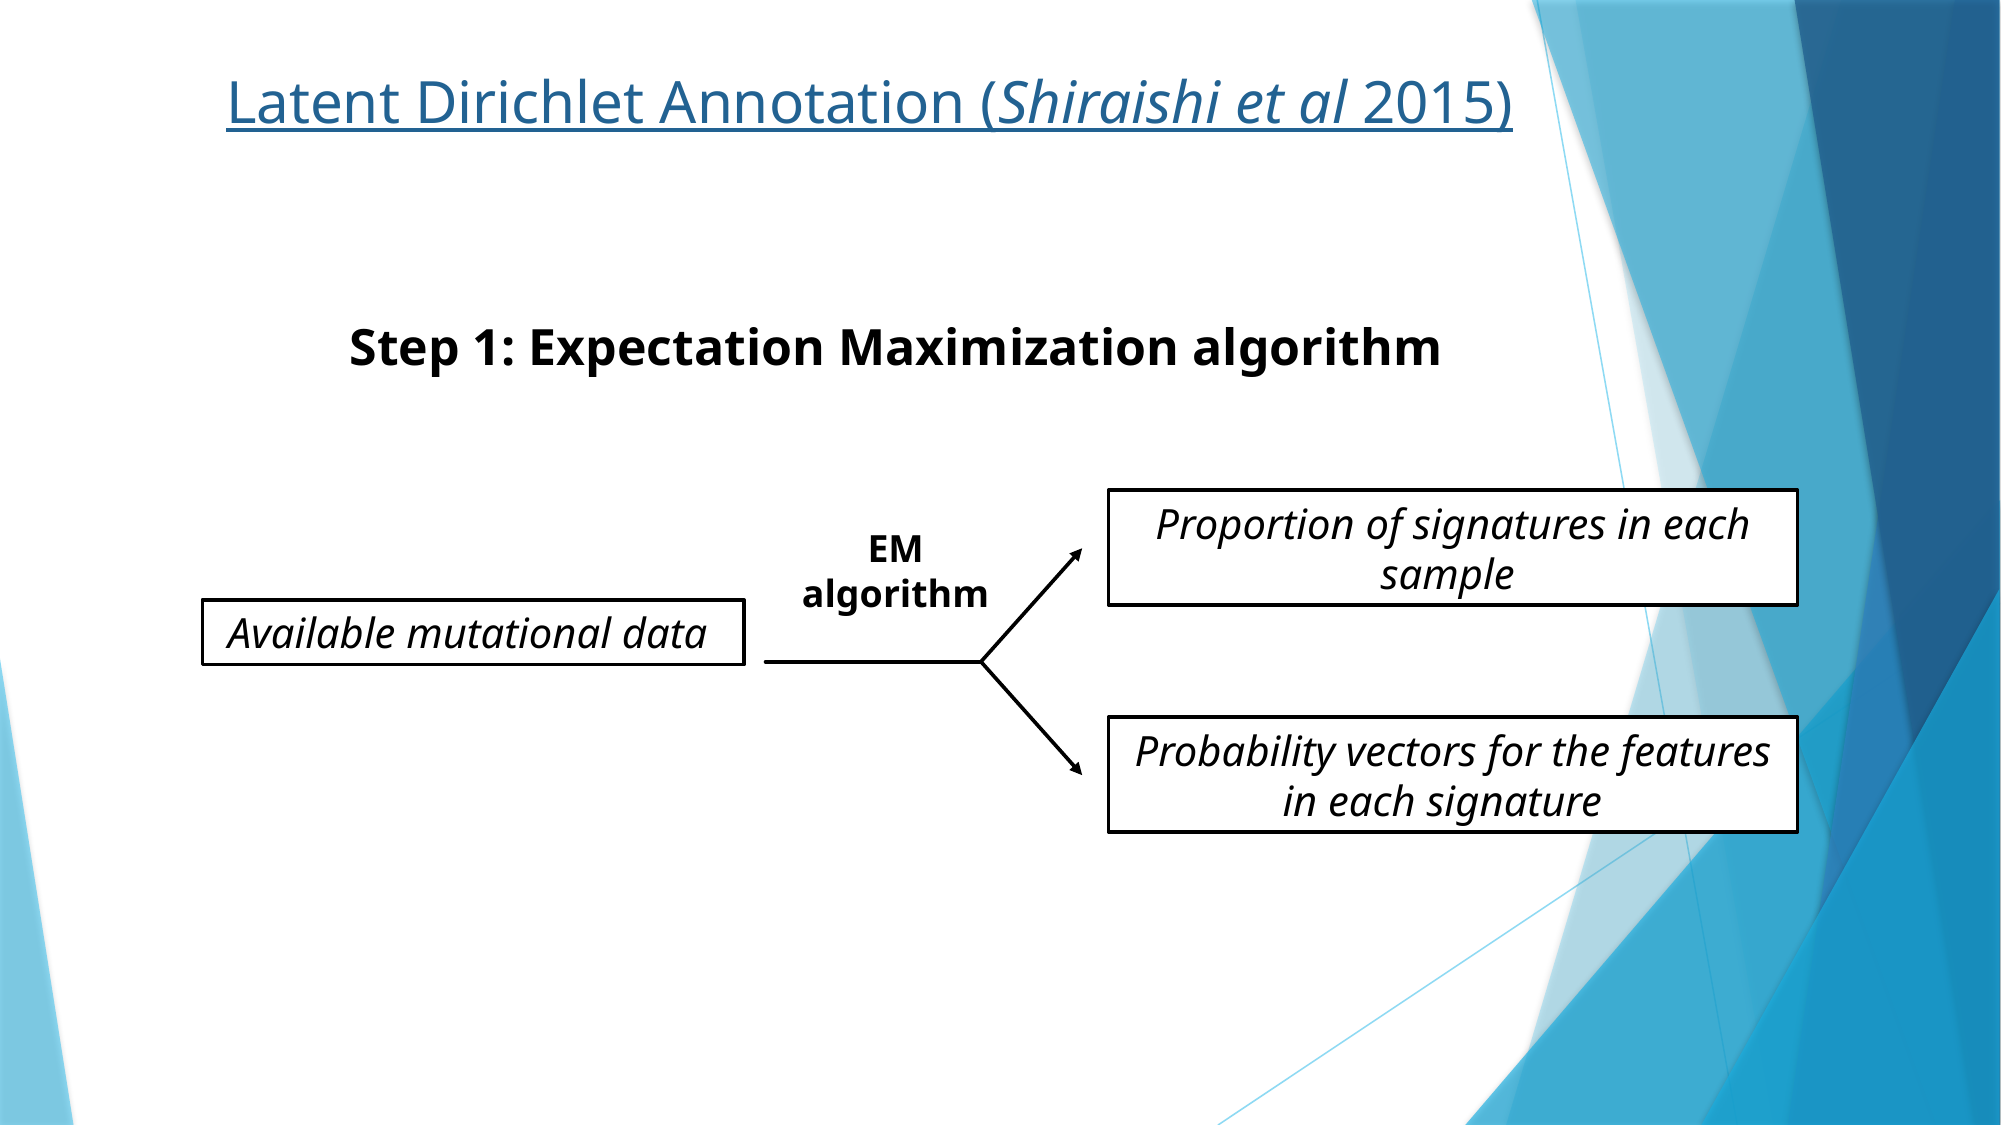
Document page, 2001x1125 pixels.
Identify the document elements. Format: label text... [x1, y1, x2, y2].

text_box EM algorithm [787, 517, 1005, 623]
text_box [980, 661, 1083, 776]
text_box Step 1: Expectation Maximization algorithm [334, 307, 1458, 383]
text_box Latent Dirichlet Annotation (Shiraishi et al 2015) [211, 57, 1528, 143]
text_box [980, 547, 1083, 661]
